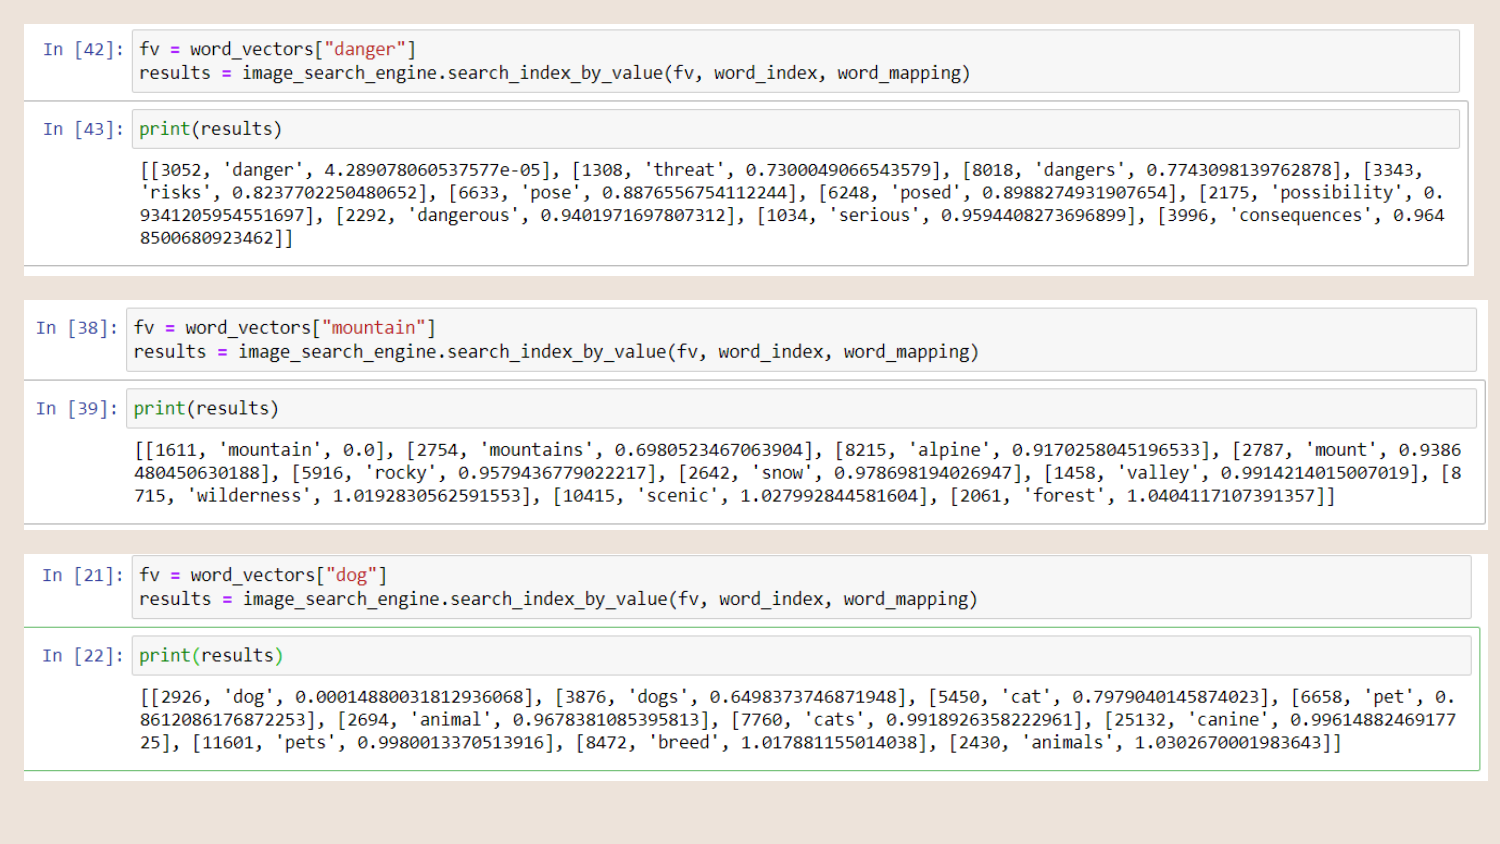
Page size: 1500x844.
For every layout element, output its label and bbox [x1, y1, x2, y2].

picture [24, 553, 1488, 781]
picture [24, 24, 1474, 276]
picture [24, 300, 1488, 530]
